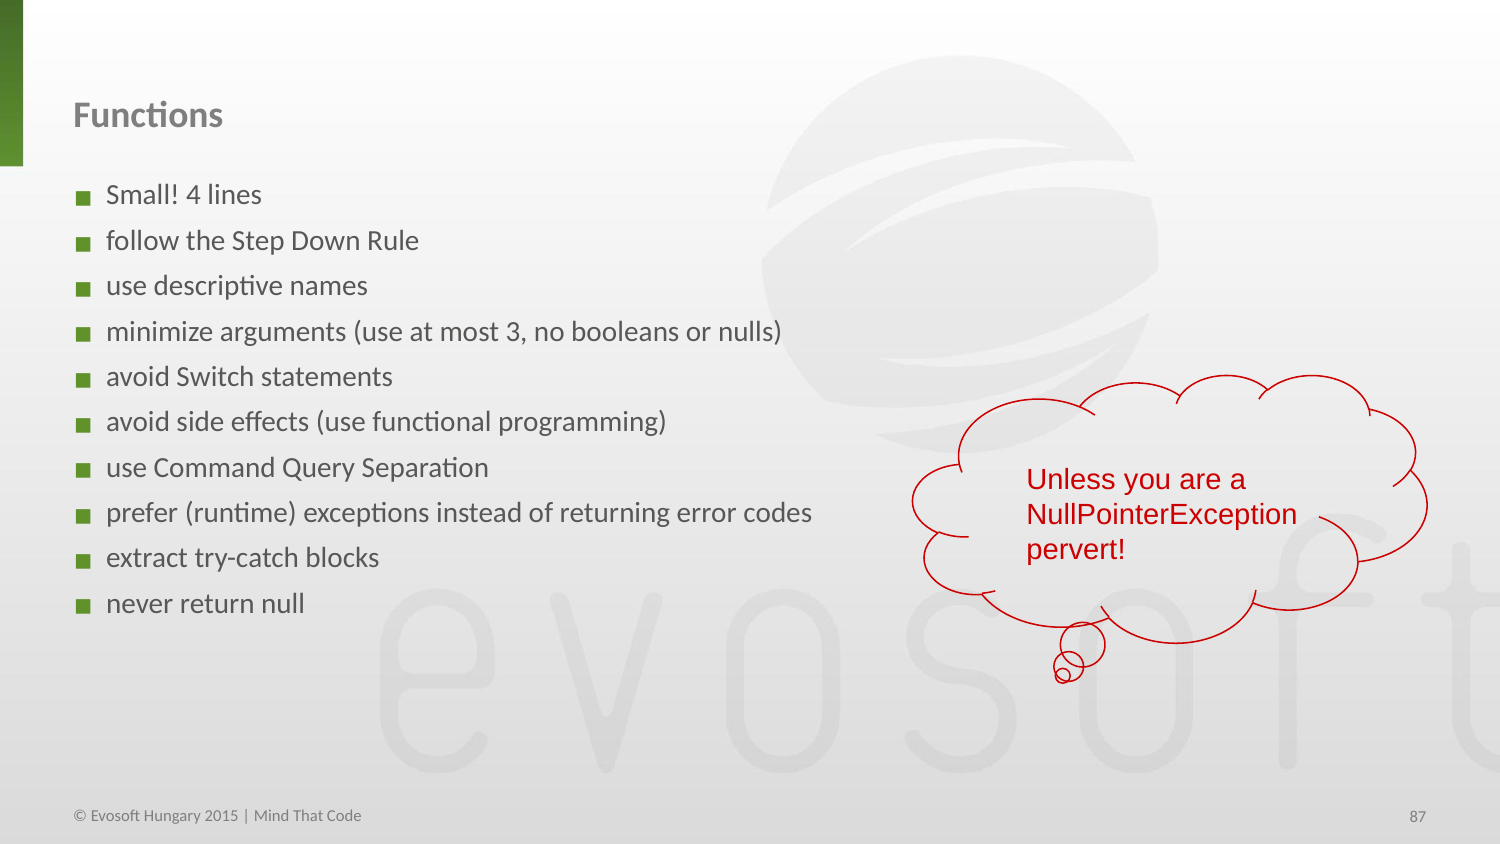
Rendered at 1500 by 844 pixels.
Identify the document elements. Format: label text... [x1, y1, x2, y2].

list Functions [73, 83, 1427, 129]
text_box [912, 375, 1428, 684]
list Small! 4 lines follow the Step Down Rule use descriptive names minimize arguments (use at most 3, no booleans or nulls) avoid Switch statements avoid side effects (use functional programming) use Command Query Separation prefer (runtime) exceptions instead of returning error codes extract try-catch blocks never return null [73, 168, 1427, 786]
text_box Unless you are a NullPointerException pervert! [1011, 445, 1407, 572]
picture [0, 0, 1500, 844]
